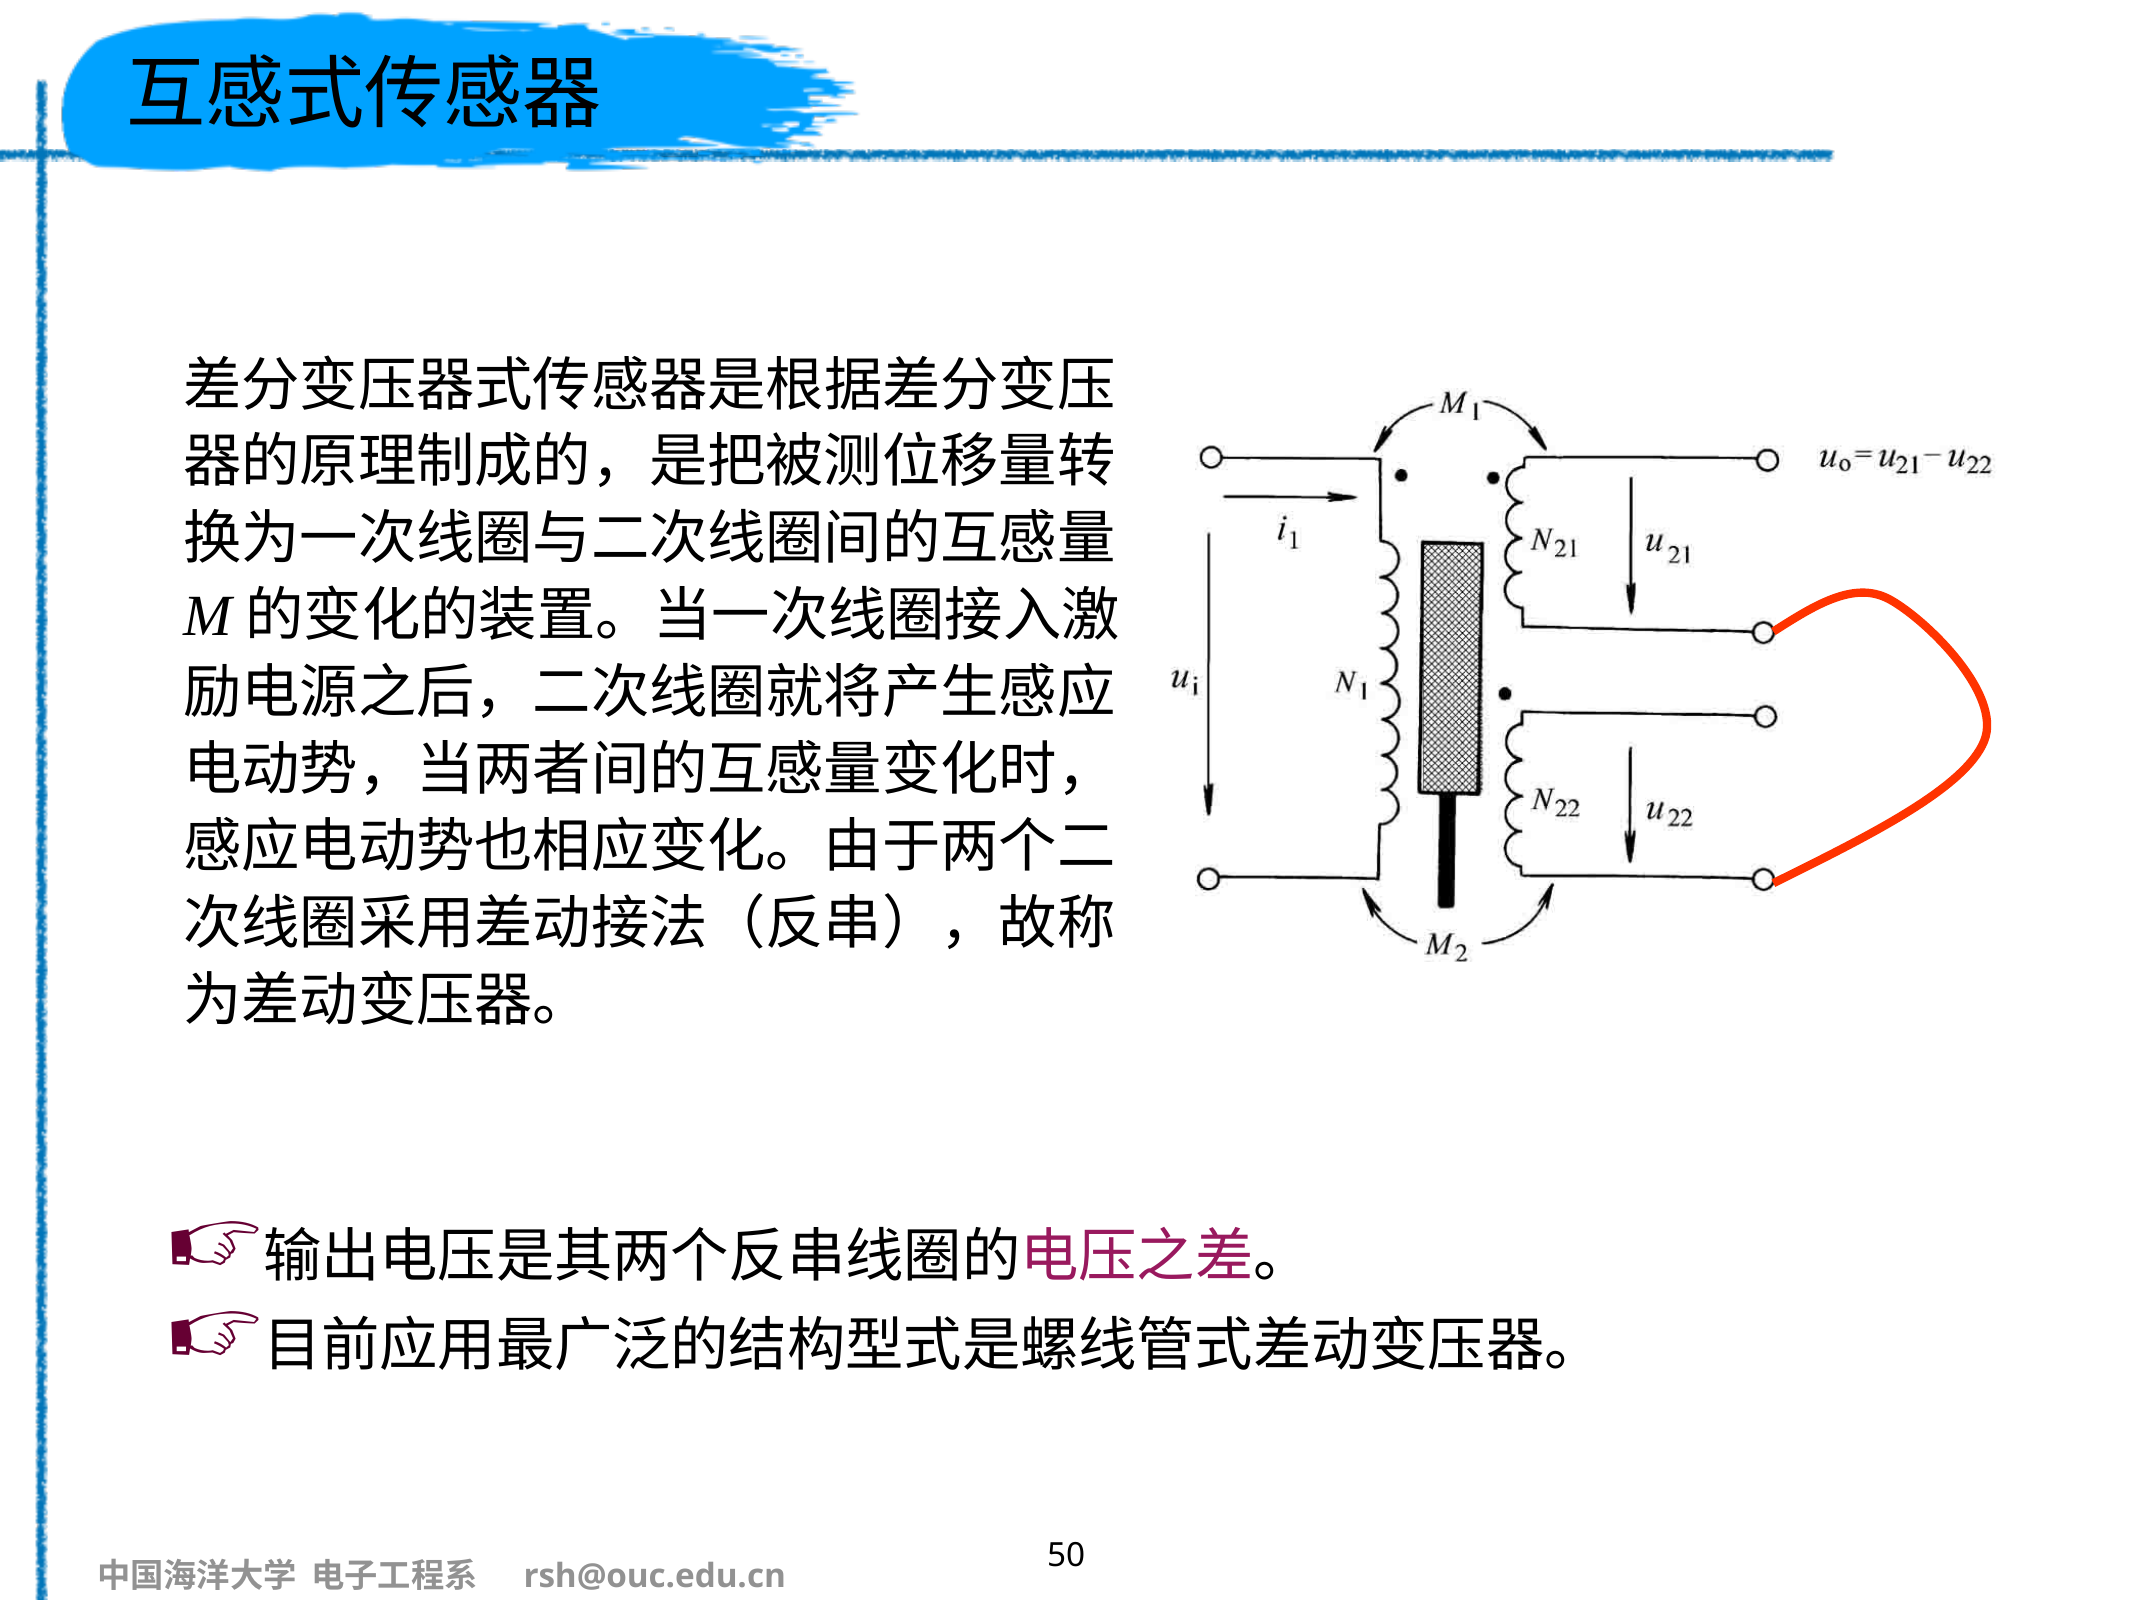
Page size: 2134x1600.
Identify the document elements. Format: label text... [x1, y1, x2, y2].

title 互感式传感器 [0, 0, 730, 181]
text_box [1146, 380, 2006, 973]
picture [730, 9, 1841, 176]
text_box 输出电压是其两个反串线圈的电压之差。 目前应用最广泛的结构型式是螺线管式差动变压器。 [156, 1202, 1612, 1386]
slide_number 50 [1037, 1524, 1095, 1579]
picture [36, 181, 47, 1600]
text_box 差分变压器式传感器是根据差分变压器的原理制成的，是把被测位移量转换为一次线圈与二次线圈间的互感量M的变化的装置。当一次线圈接入激励电源之后，二次线圈就将产生感应电动势，当两者间的互感量变化时，感应电动势也相应变化。由于两个二次线圈采用差动接法（反串），故称为差动变压器。 [172, 328, 1164, 1043]
